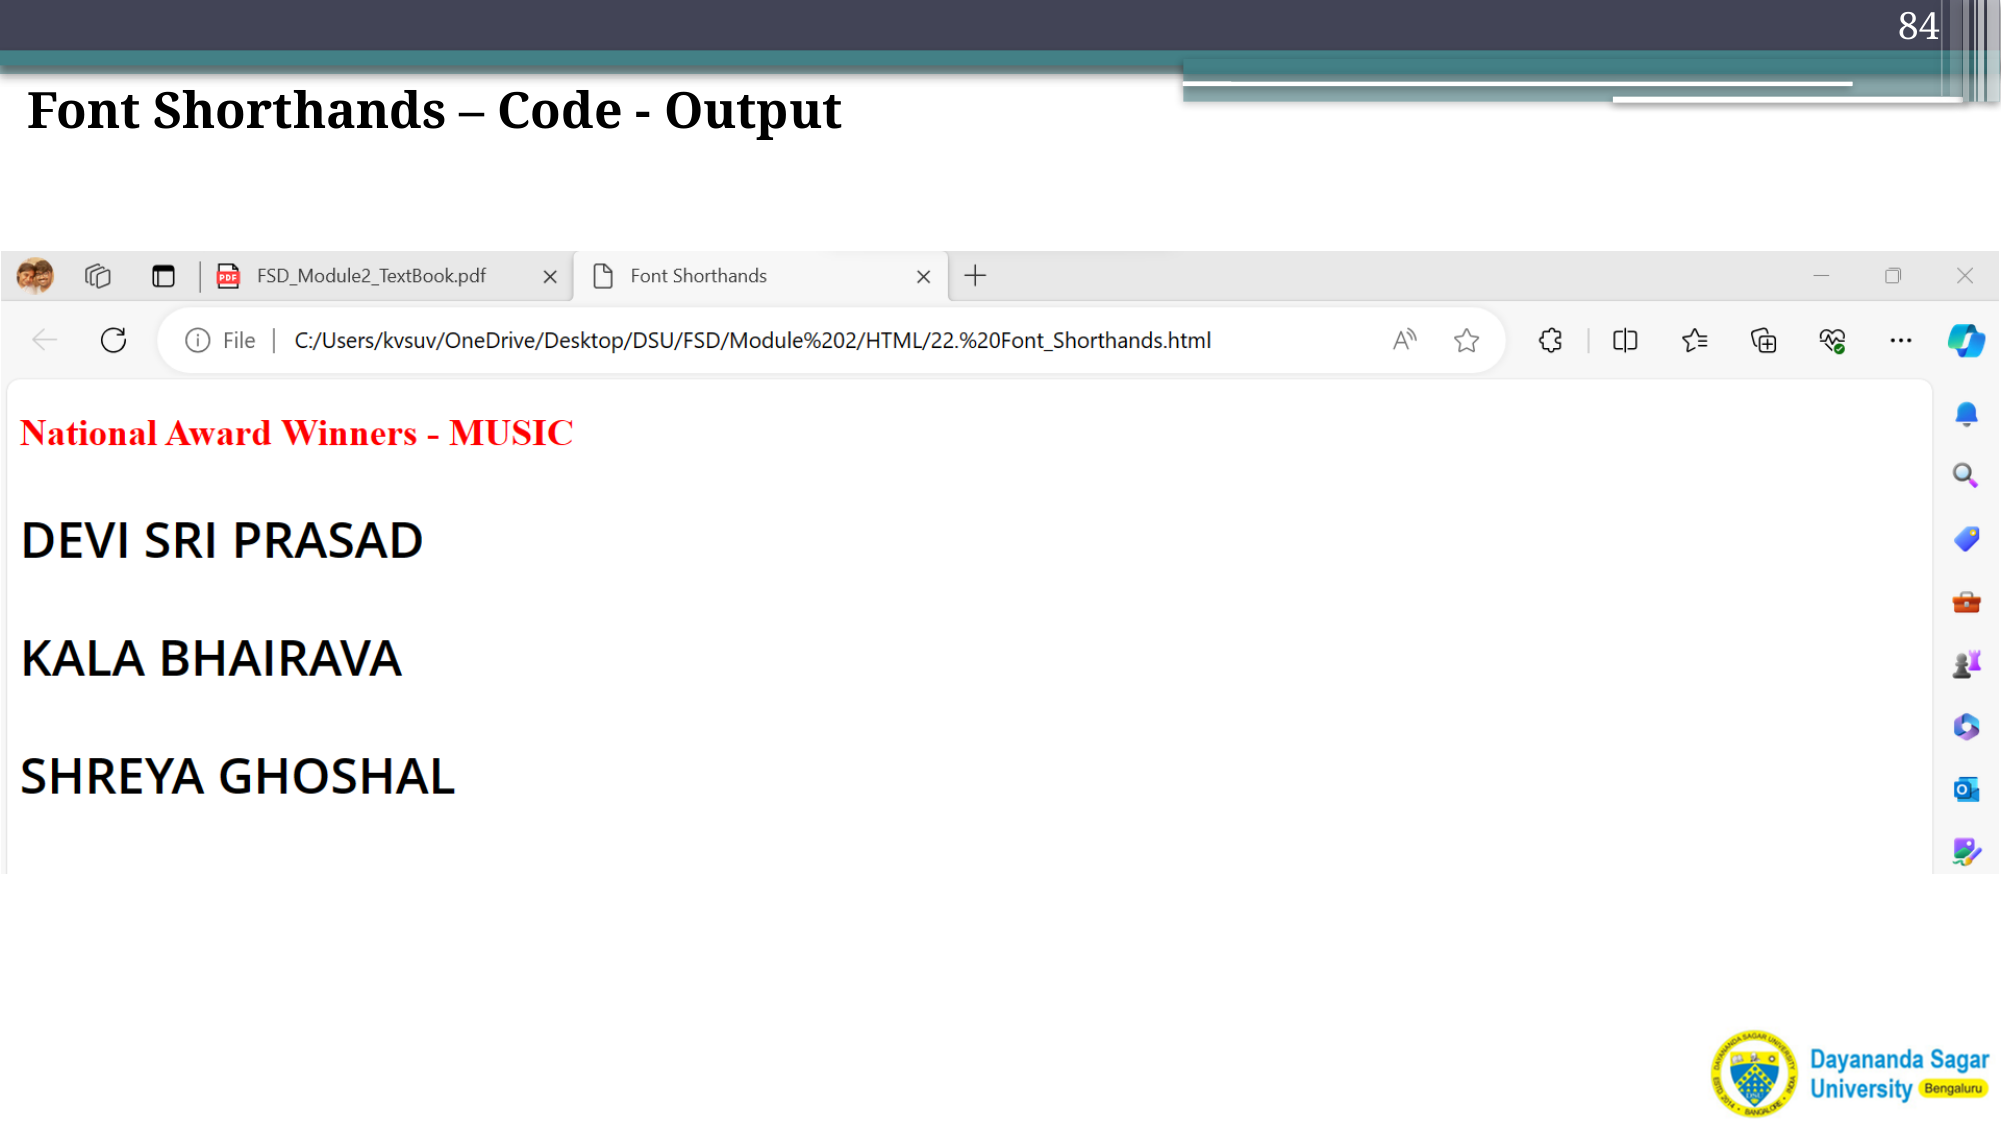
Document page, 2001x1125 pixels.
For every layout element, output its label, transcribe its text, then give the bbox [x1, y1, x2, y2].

slide_number 84 [1788, 0, 1955, 61]
text_box Font Shorthands – Code - Output [12, 70, 1150, 146]
picture [0, 251, 2000, 874]
picture [1707, 1021, 1996, 1125]
